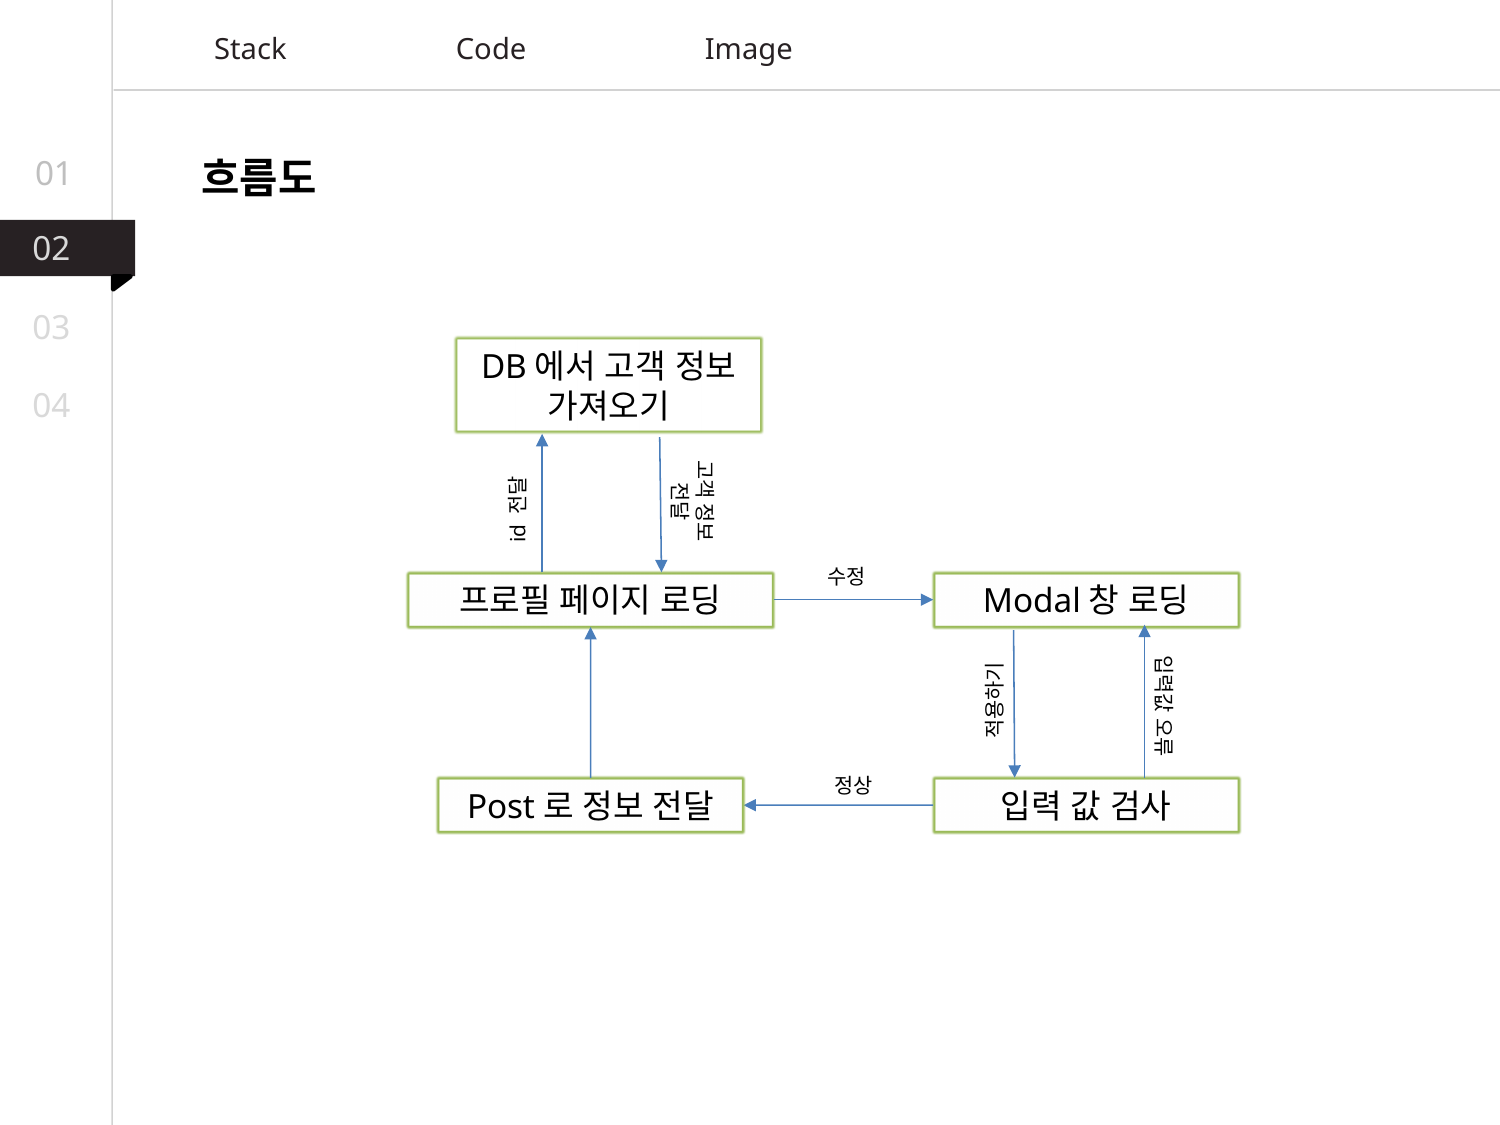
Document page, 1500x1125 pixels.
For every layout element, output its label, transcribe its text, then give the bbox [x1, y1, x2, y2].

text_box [407, 337, 1240, 834]
text_box [0, 218, 107, 278]
text_box [117, 274, 133, 290]
text_box [117, 218, 137, 278]
text_box 03 [17, 298, 92, 354]
text_box 02 [17, 219, 92, 275]
text_box 01 [20, 144, 107, 200]
text_box Image [653, 22, 845, 73]
text_box 04 [17, 376, 92, 432]
text_box Code [412, 22, 571, 73]
text_box Stack [171, 22, 330, 73]
text_box 흐름도 [162, 144, 355, 210]
